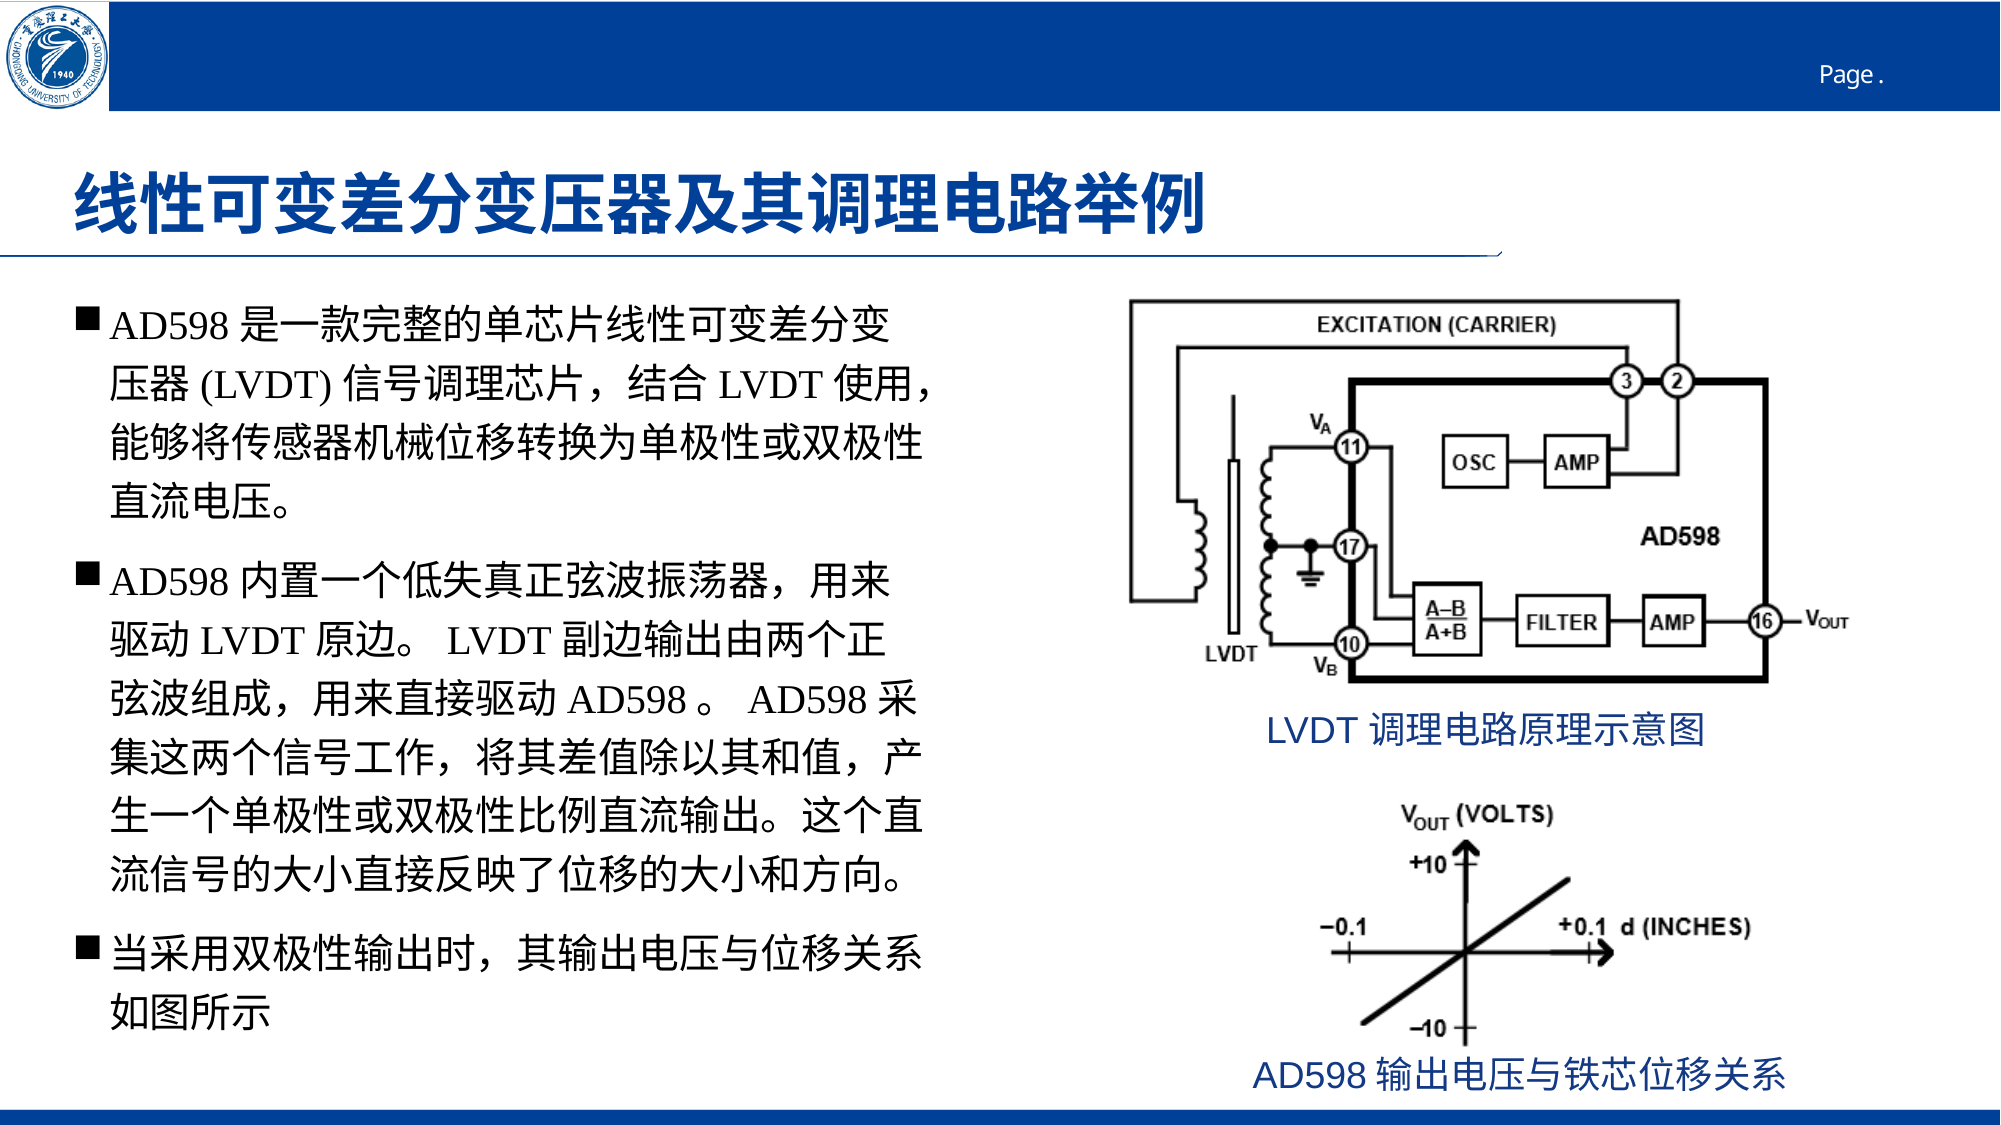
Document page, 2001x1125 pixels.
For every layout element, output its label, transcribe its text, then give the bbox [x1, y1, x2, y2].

text_box LVDT调理电路原理示意图 [1251, 704, 1724, 759]
text_box AD598输出电压与铁芯位移关系 [1237, 1043, 1814, 1103]
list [1106, 280, 1869, 704]
picture [1295, 786, 1756, 1053]
list AD598是一款完整的单芯片线性可变差分变压器(LVDT)信号调理芯片，结合LVDT使用，能够将传感器机械位移转换为单极性或双极性直流电压。 AD598内置一个低失真正弦波振荡器，用来驱动LVDT原边。LVDT副边输出由两个正弦波组成，用来直接驱动AD598。AD598采集这两个信号工作，将其差值除以其和值，产生一个单极性或双极性比例直流输出。这个直流信号的大小直接反映了位移的大小和方向。 当采用双极性输出时，其输出电压与位移关系如图所示 [57, 281, 940, 1074]
title 线性可变差分变压器及其调理电路举例 [57, 160, 1932, 255]
picture [0, 2, 109, 112]
